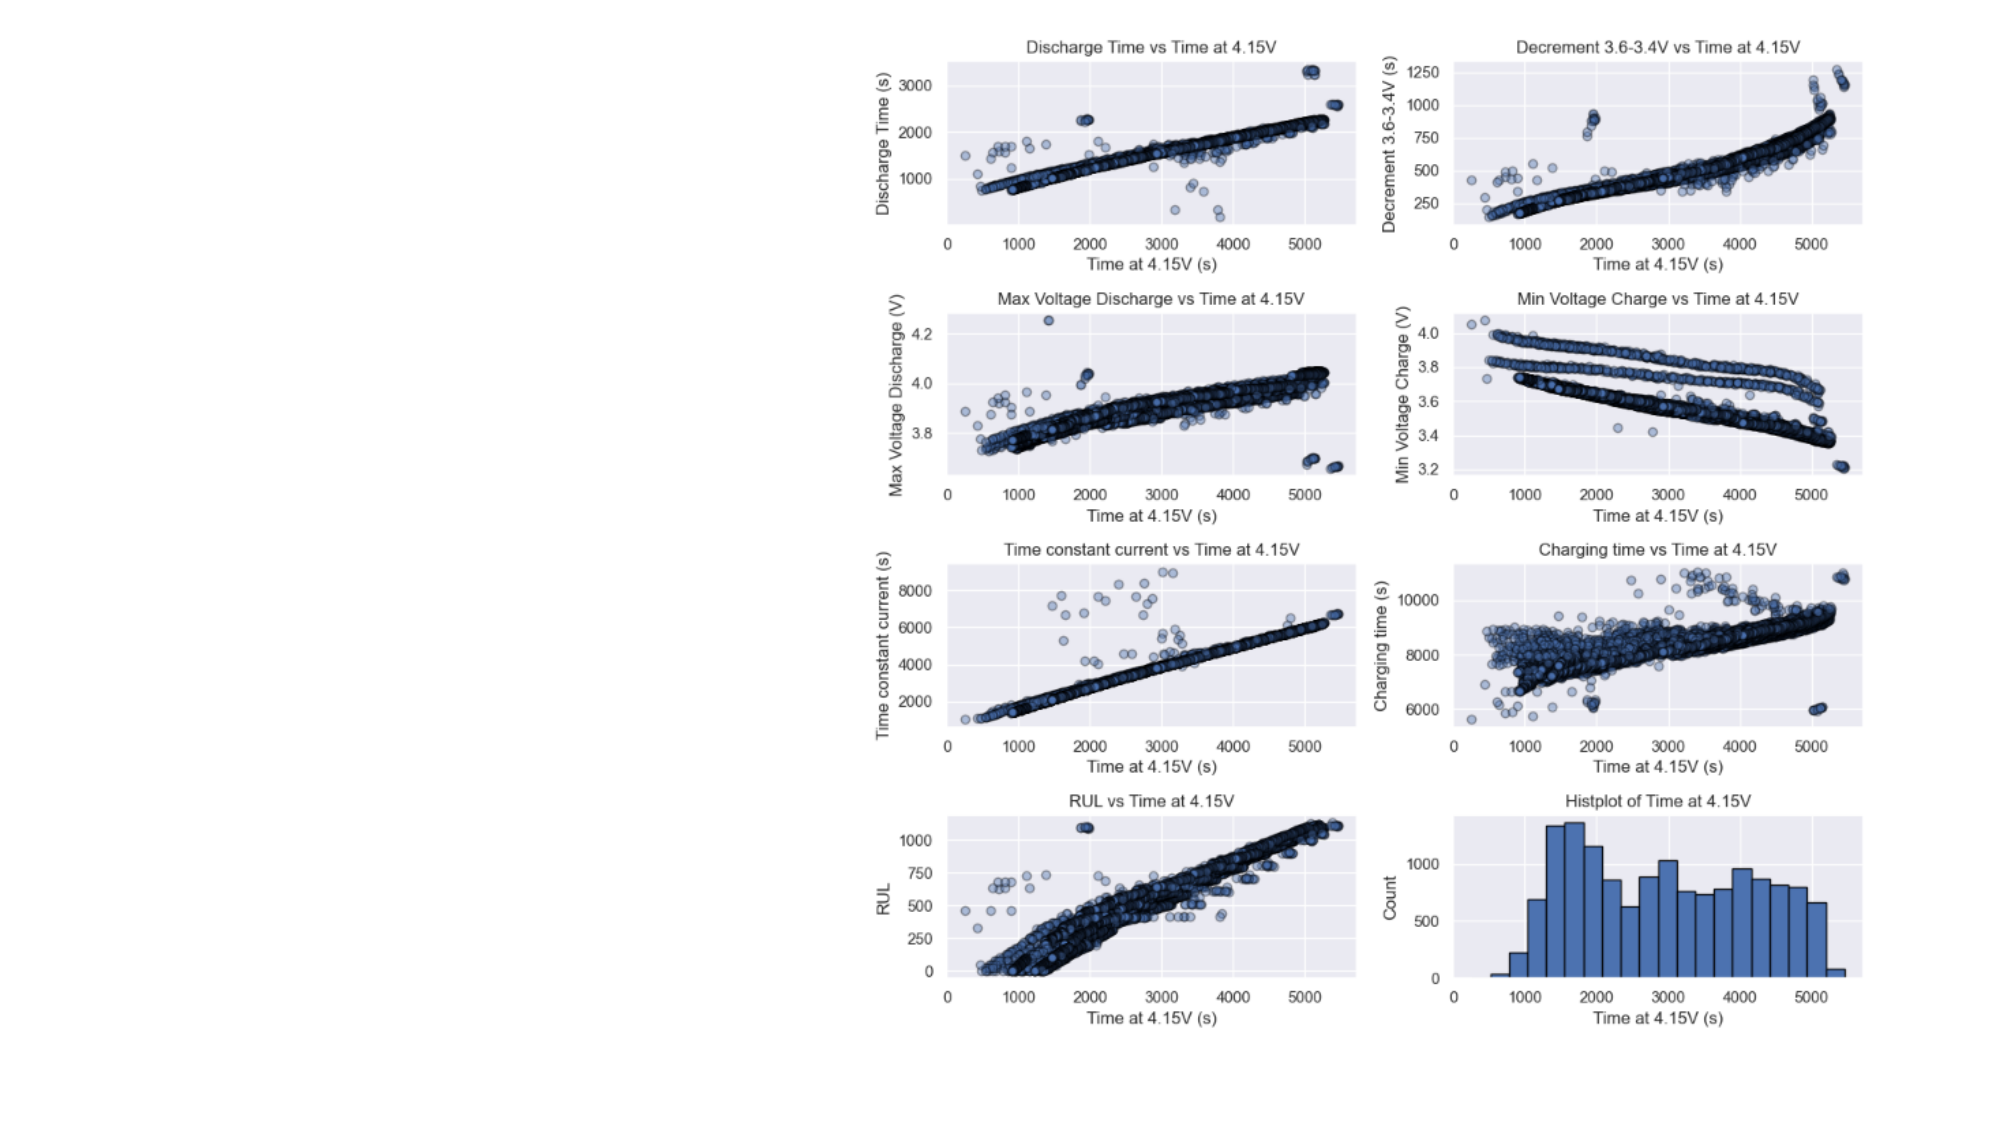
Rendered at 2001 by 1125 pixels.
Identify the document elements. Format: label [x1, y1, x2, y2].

picture [840, 28, 1944, 1048]
